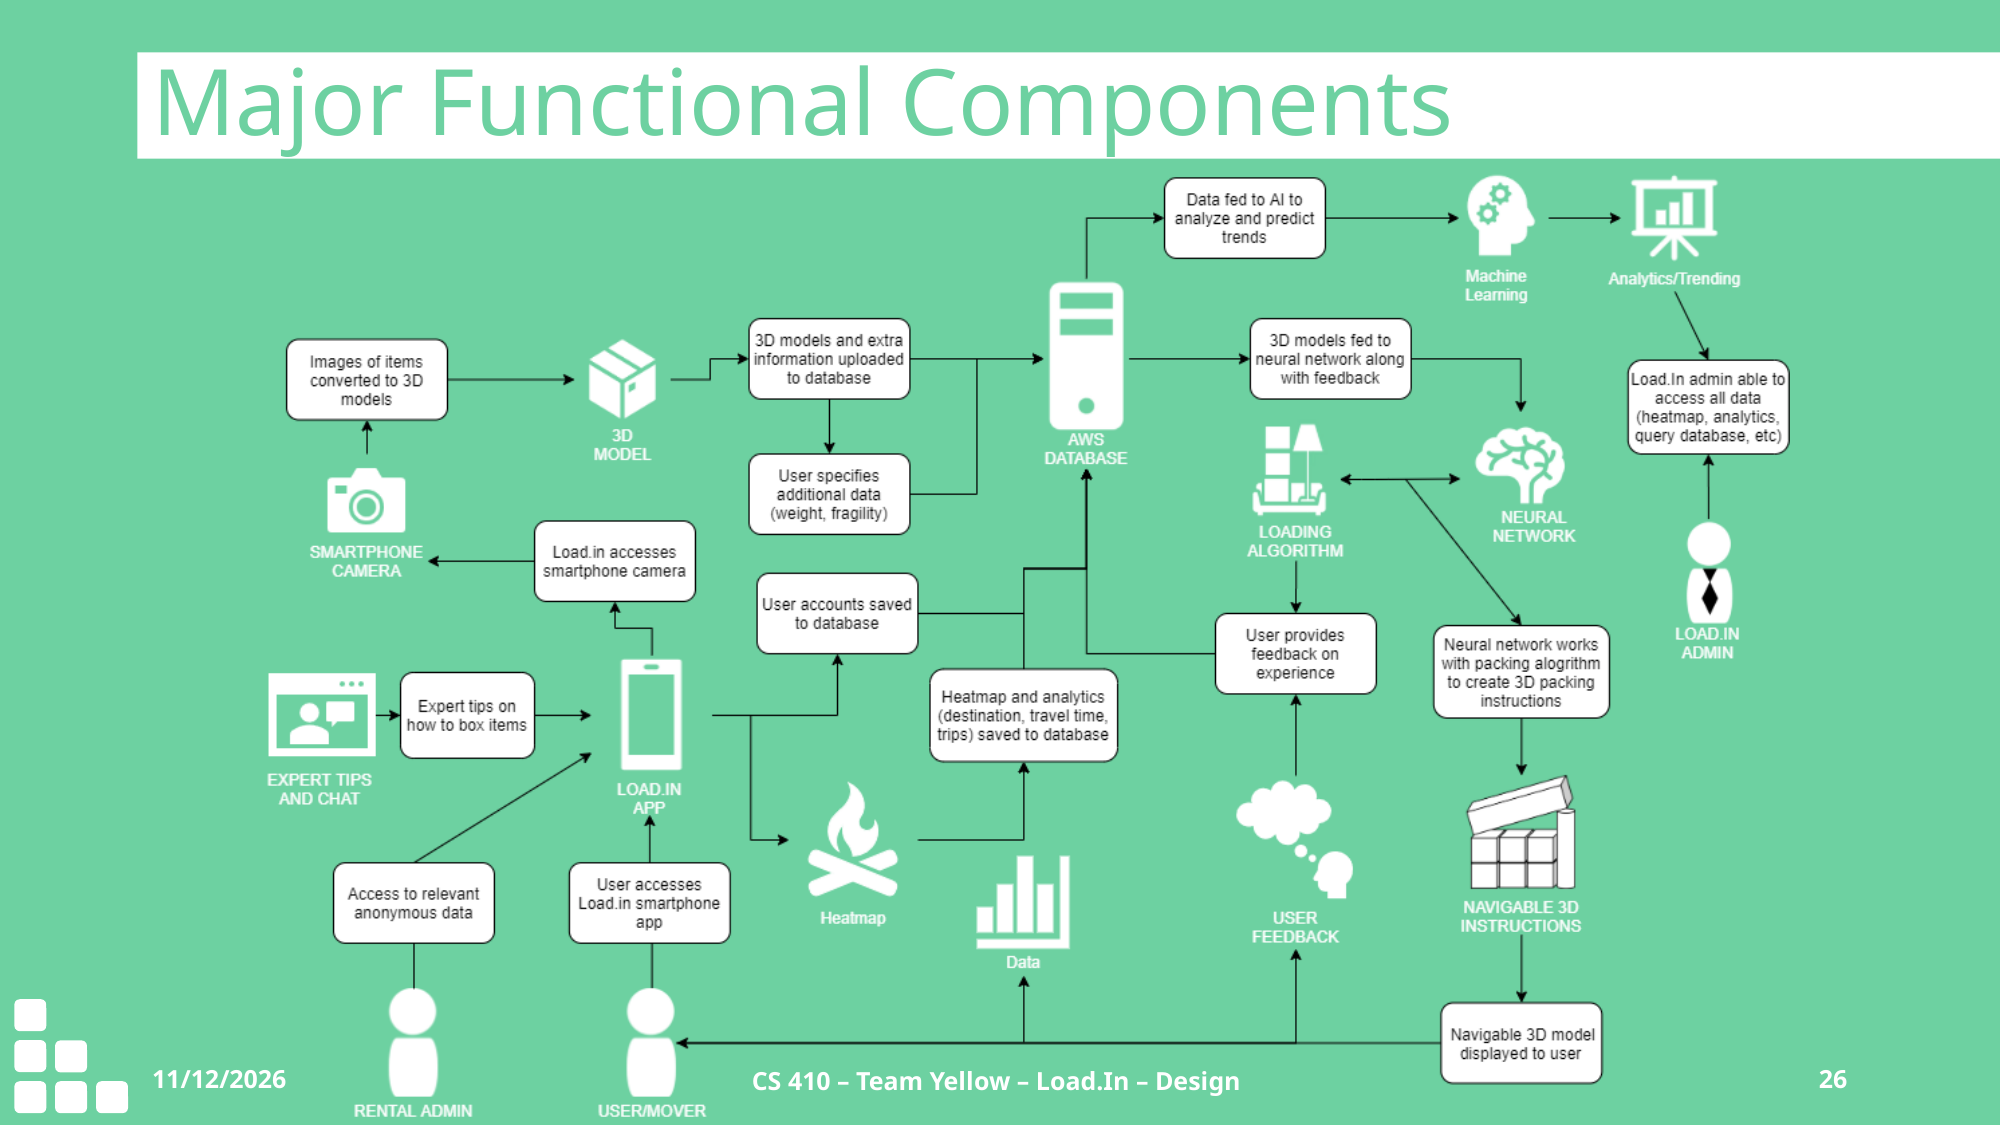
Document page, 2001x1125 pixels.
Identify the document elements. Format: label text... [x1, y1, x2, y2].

text_box 11/13/2020 [137, 1035, 253, 1125]
text_box Major Functional Components [137, 52, 2000, 159]
picture [257, 163, 1790, 1125]
text_box 26 [1794, 1035, 1863, 1125]
